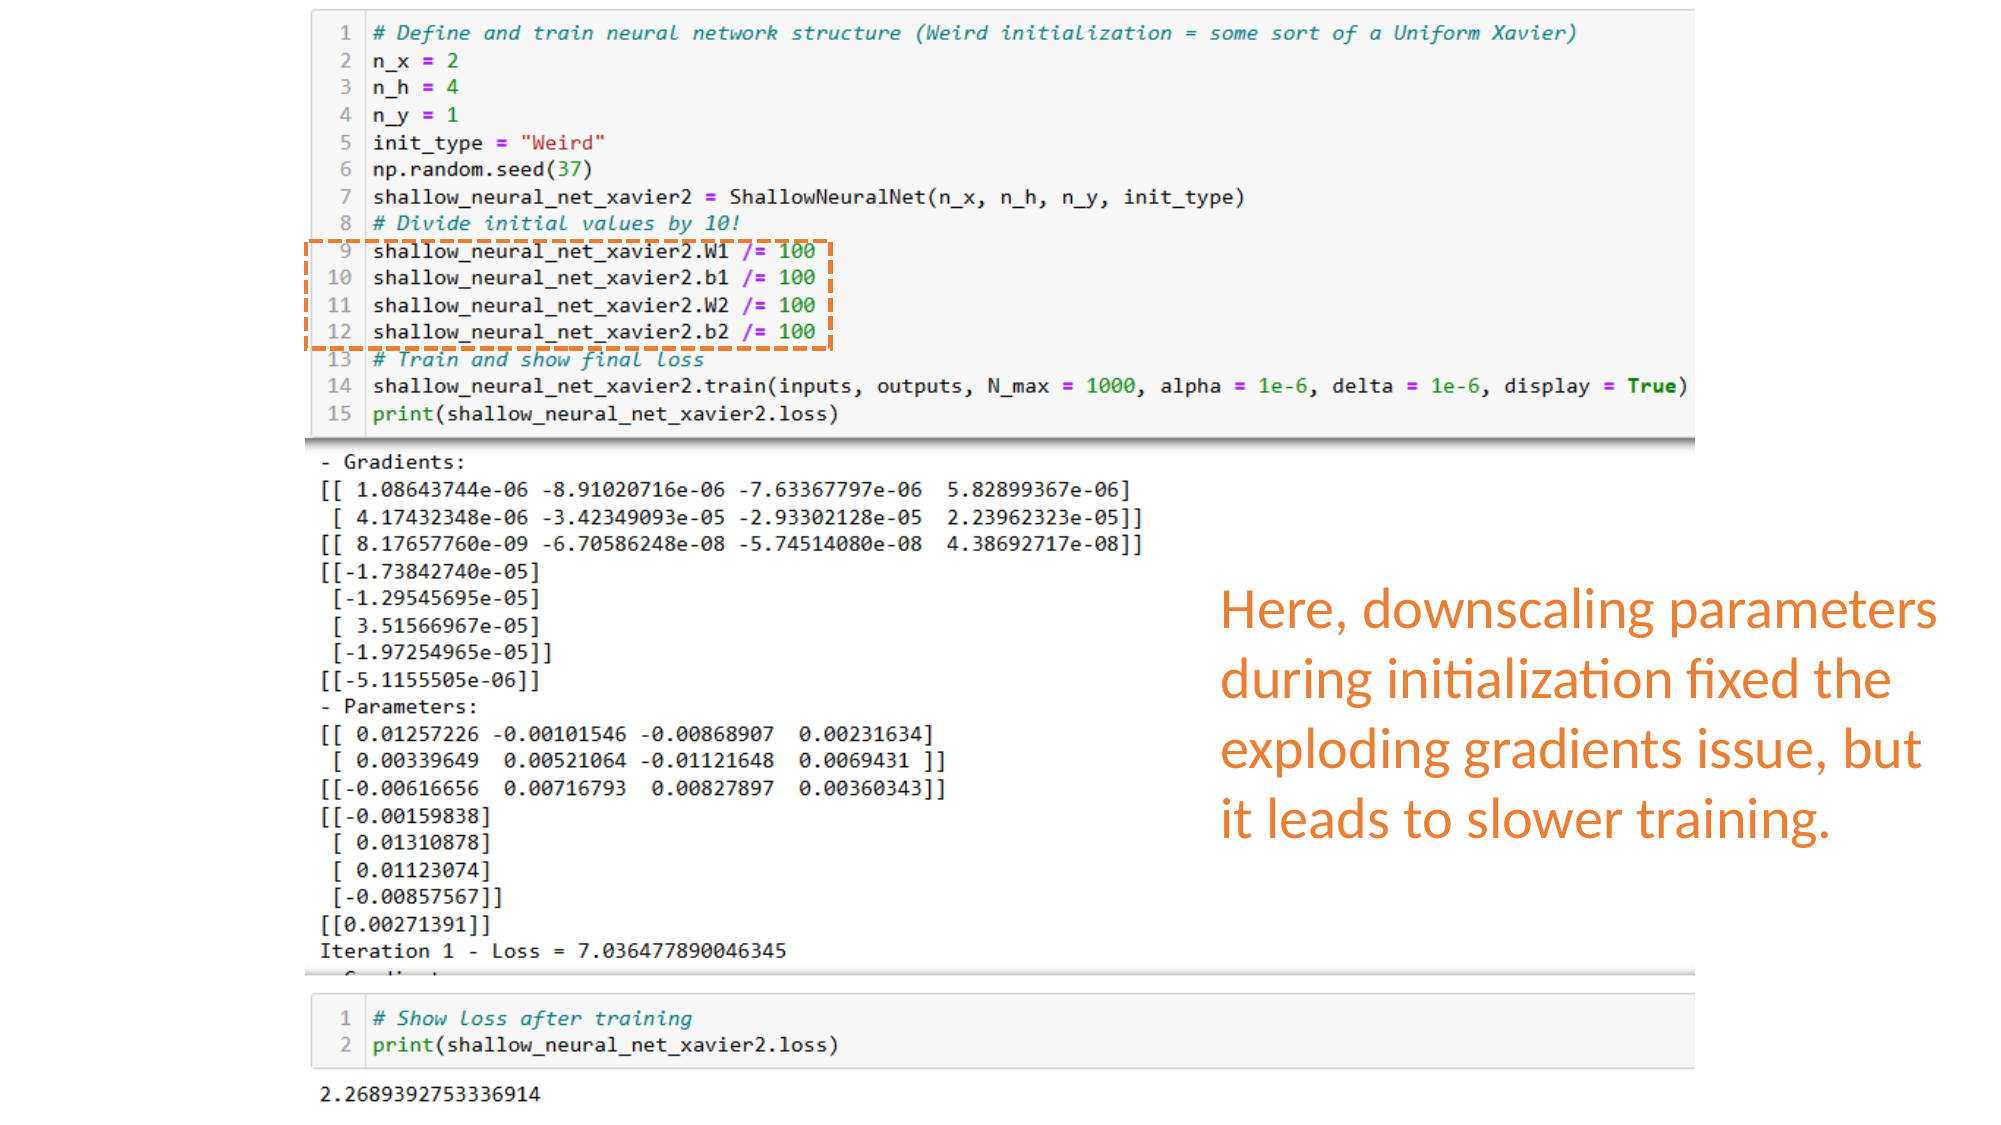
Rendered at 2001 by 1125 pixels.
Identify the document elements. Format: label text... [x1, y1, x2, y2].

picture [305, 0, 1695, 1125]
text_box Here, downscaling parameters during initialization fixed the exploding gradients issue, but it leads to slower training. [1695, 562, 1970, 858]
